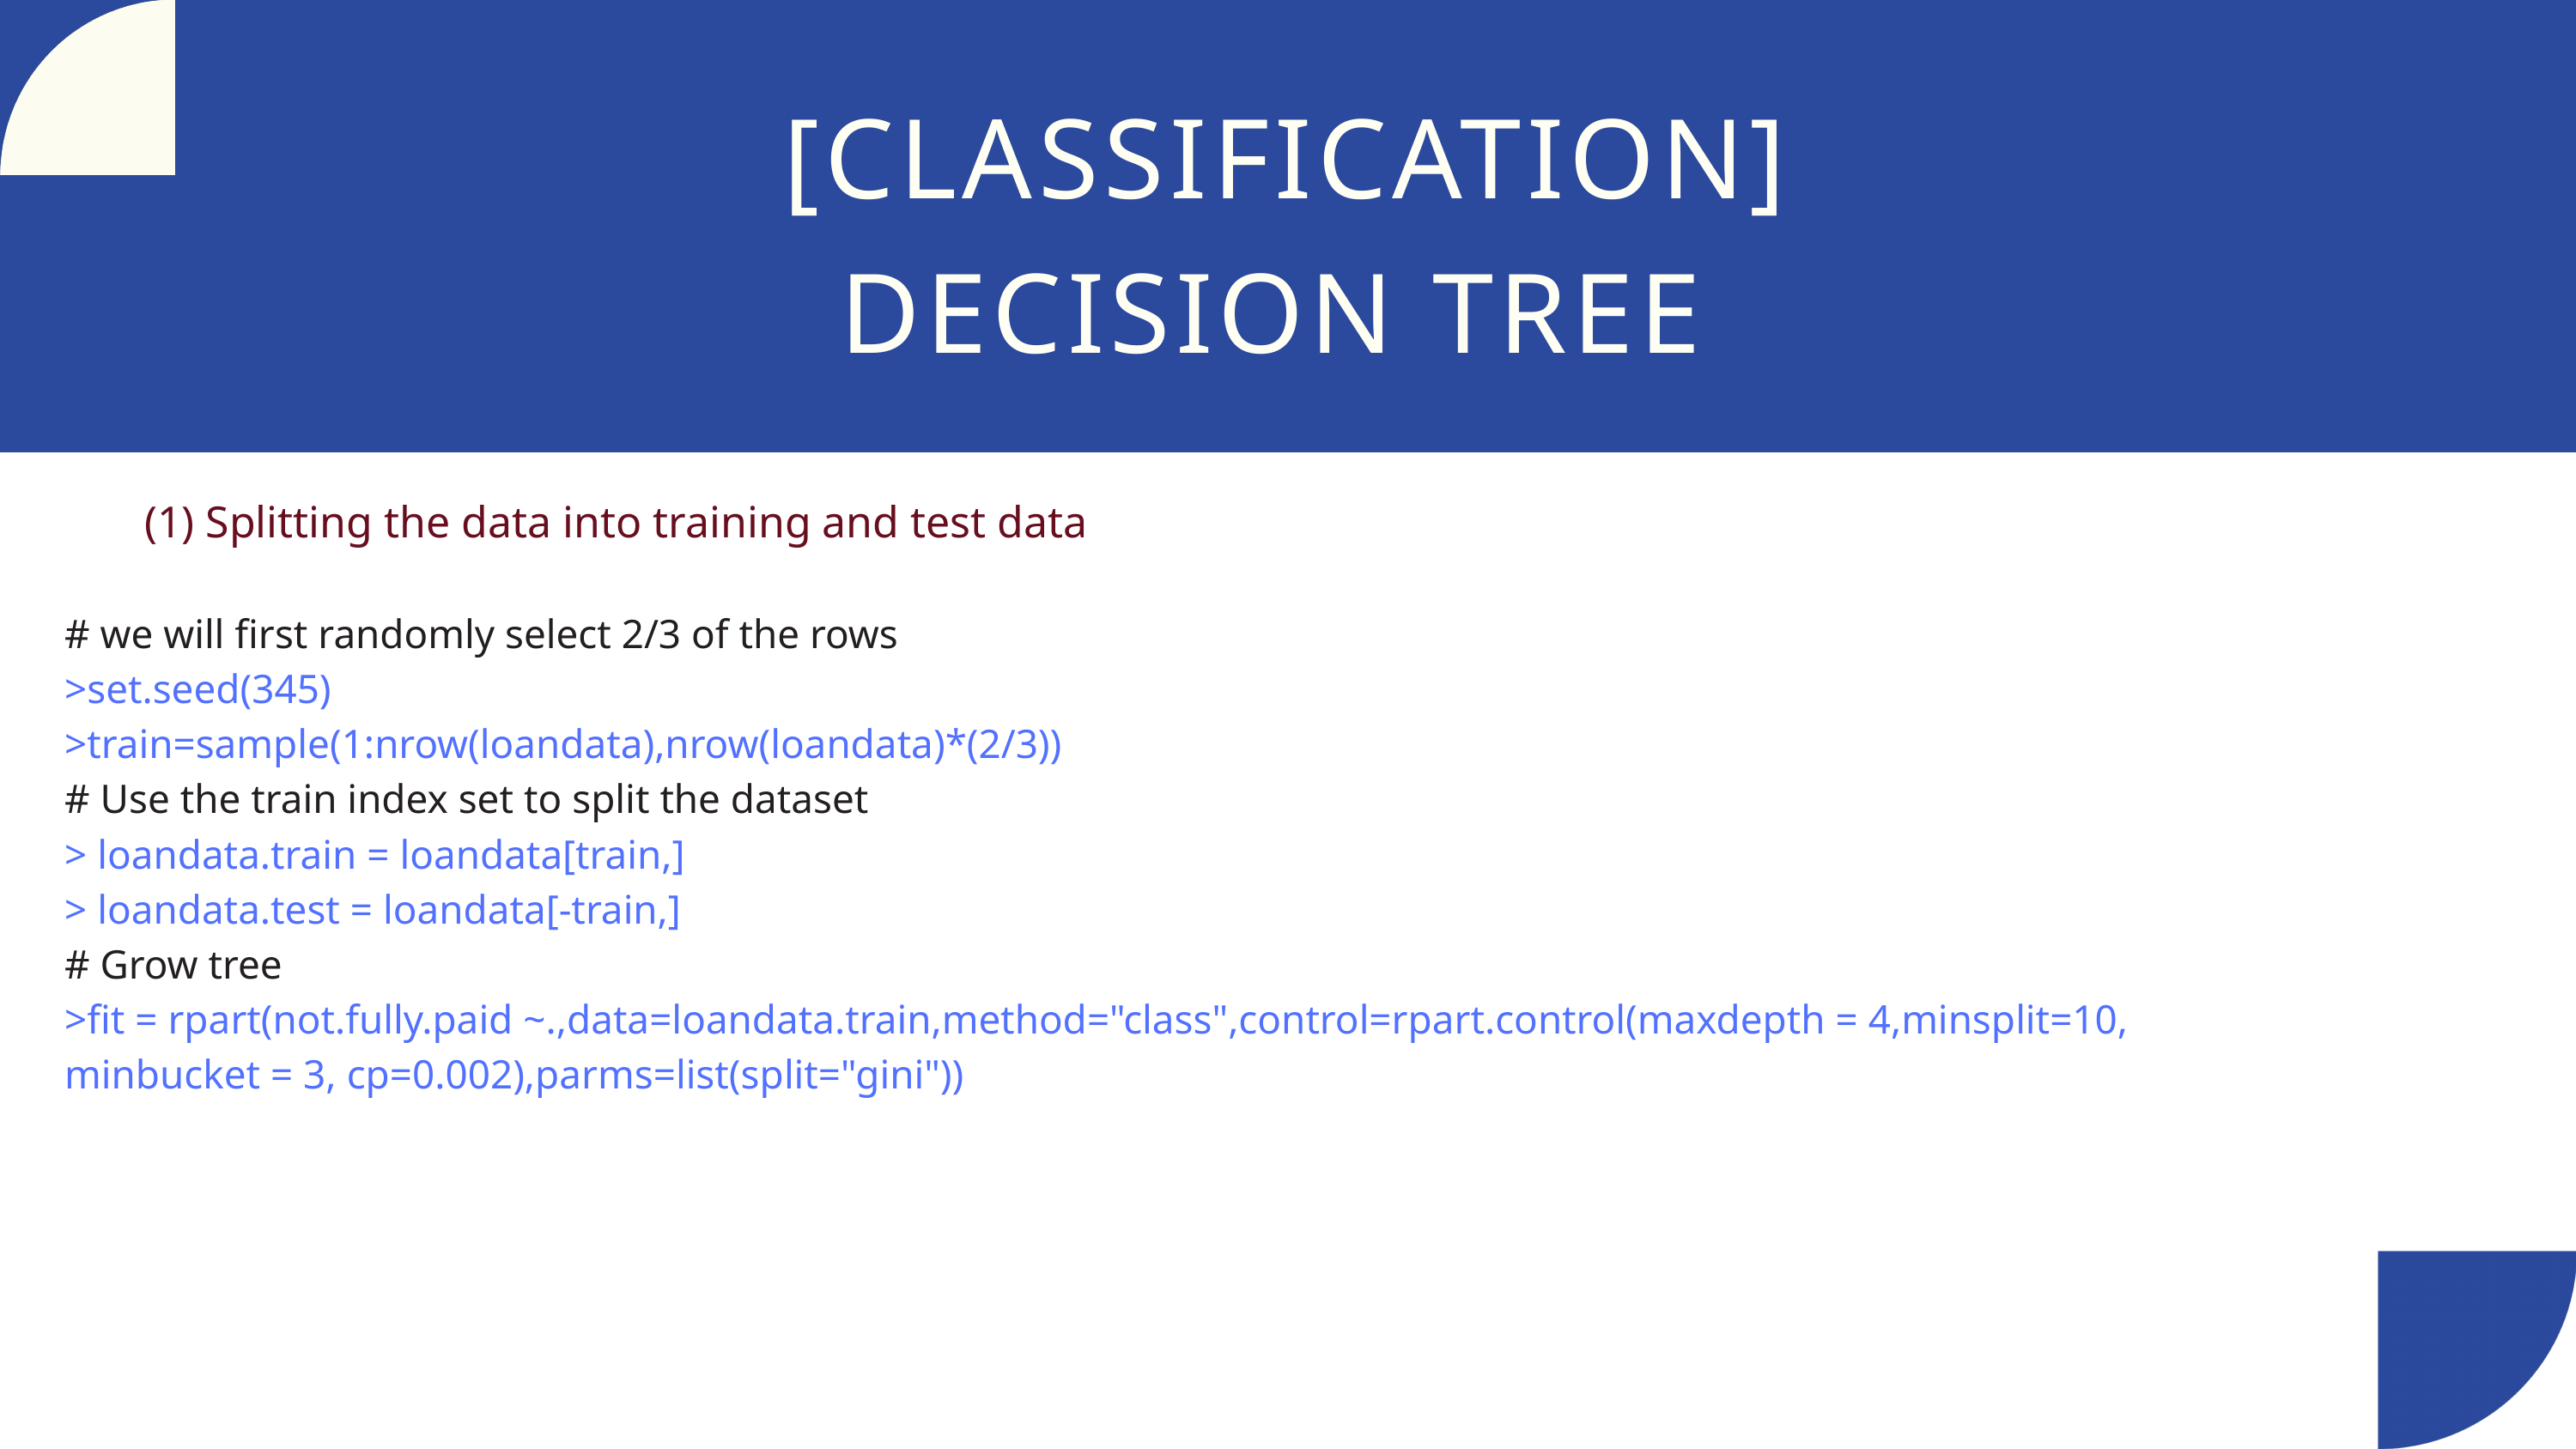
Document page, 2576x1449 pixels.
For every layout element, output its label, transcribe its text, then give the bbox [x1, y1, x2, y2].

text_box # we will first randomly select 2/3 of the rows >set.seed(345) >train=sample(1:nrow(loandata),nrow(loandata)*(2/3)) # Use the train index set to split the dataset > loandata.train = loandata[train,] > loandata.test = loandata[-train,] # Grow tree >fit = rpart(not.fully.paid ~.,data=loandata.train,method="class",control=rpart.control(maxdepth = 4,minsplit=10, minbucket = 3, cp=0.002),parms=list(split="gini")) [64, 601, 2156, 1373]
picture [2378, 1250, 2576, 1449]
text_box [0, 0, 2576, 452]
text_box (1) Splitting the data into training and test data [64, 486, 1169, 601]
picture [0, 0, 175, 175]
